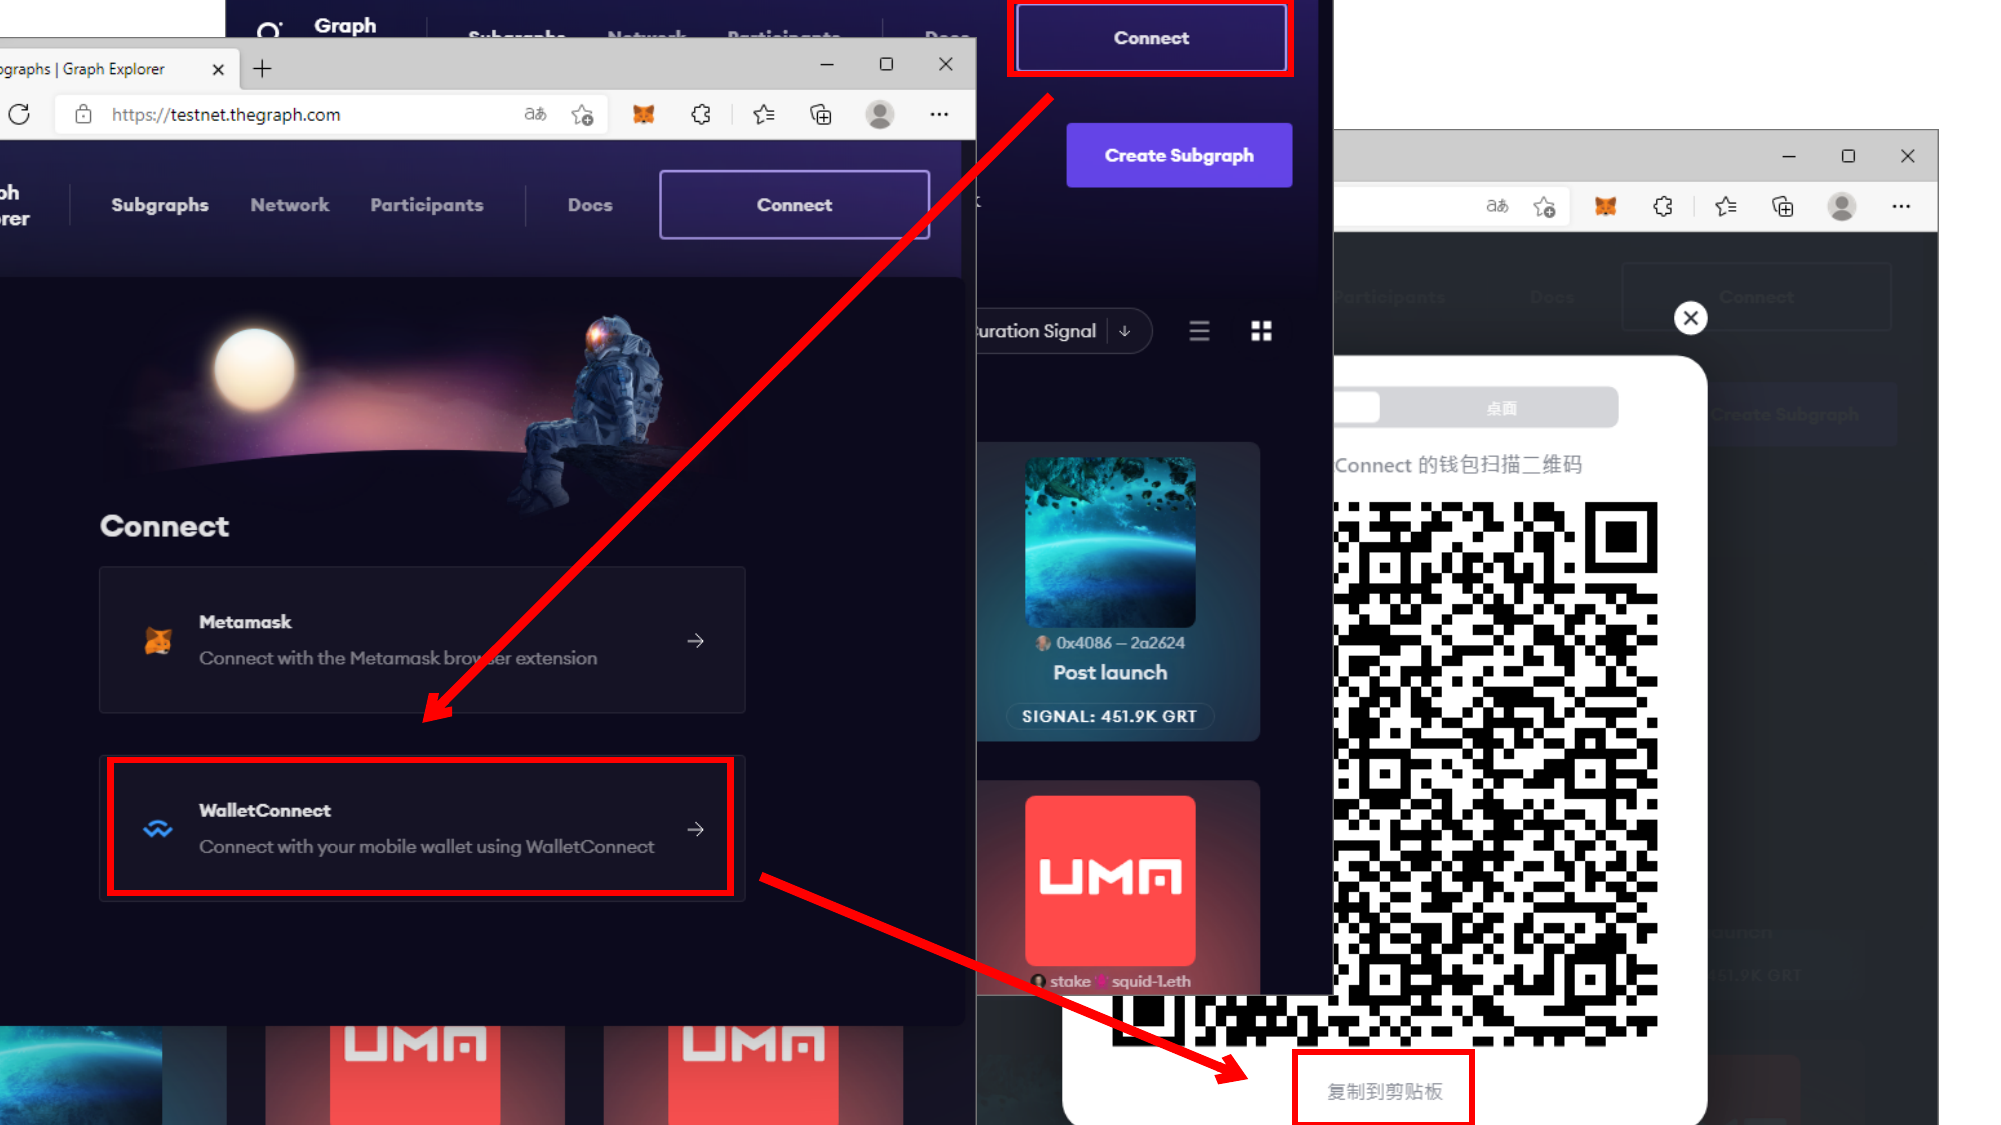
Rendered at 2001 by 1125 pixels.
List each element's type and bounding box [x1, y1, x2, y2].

picture [0, 0, 1939, 1125]
text_box [760, 876, 1249, 1080]
text_box [422, 95, 1051, 723]
